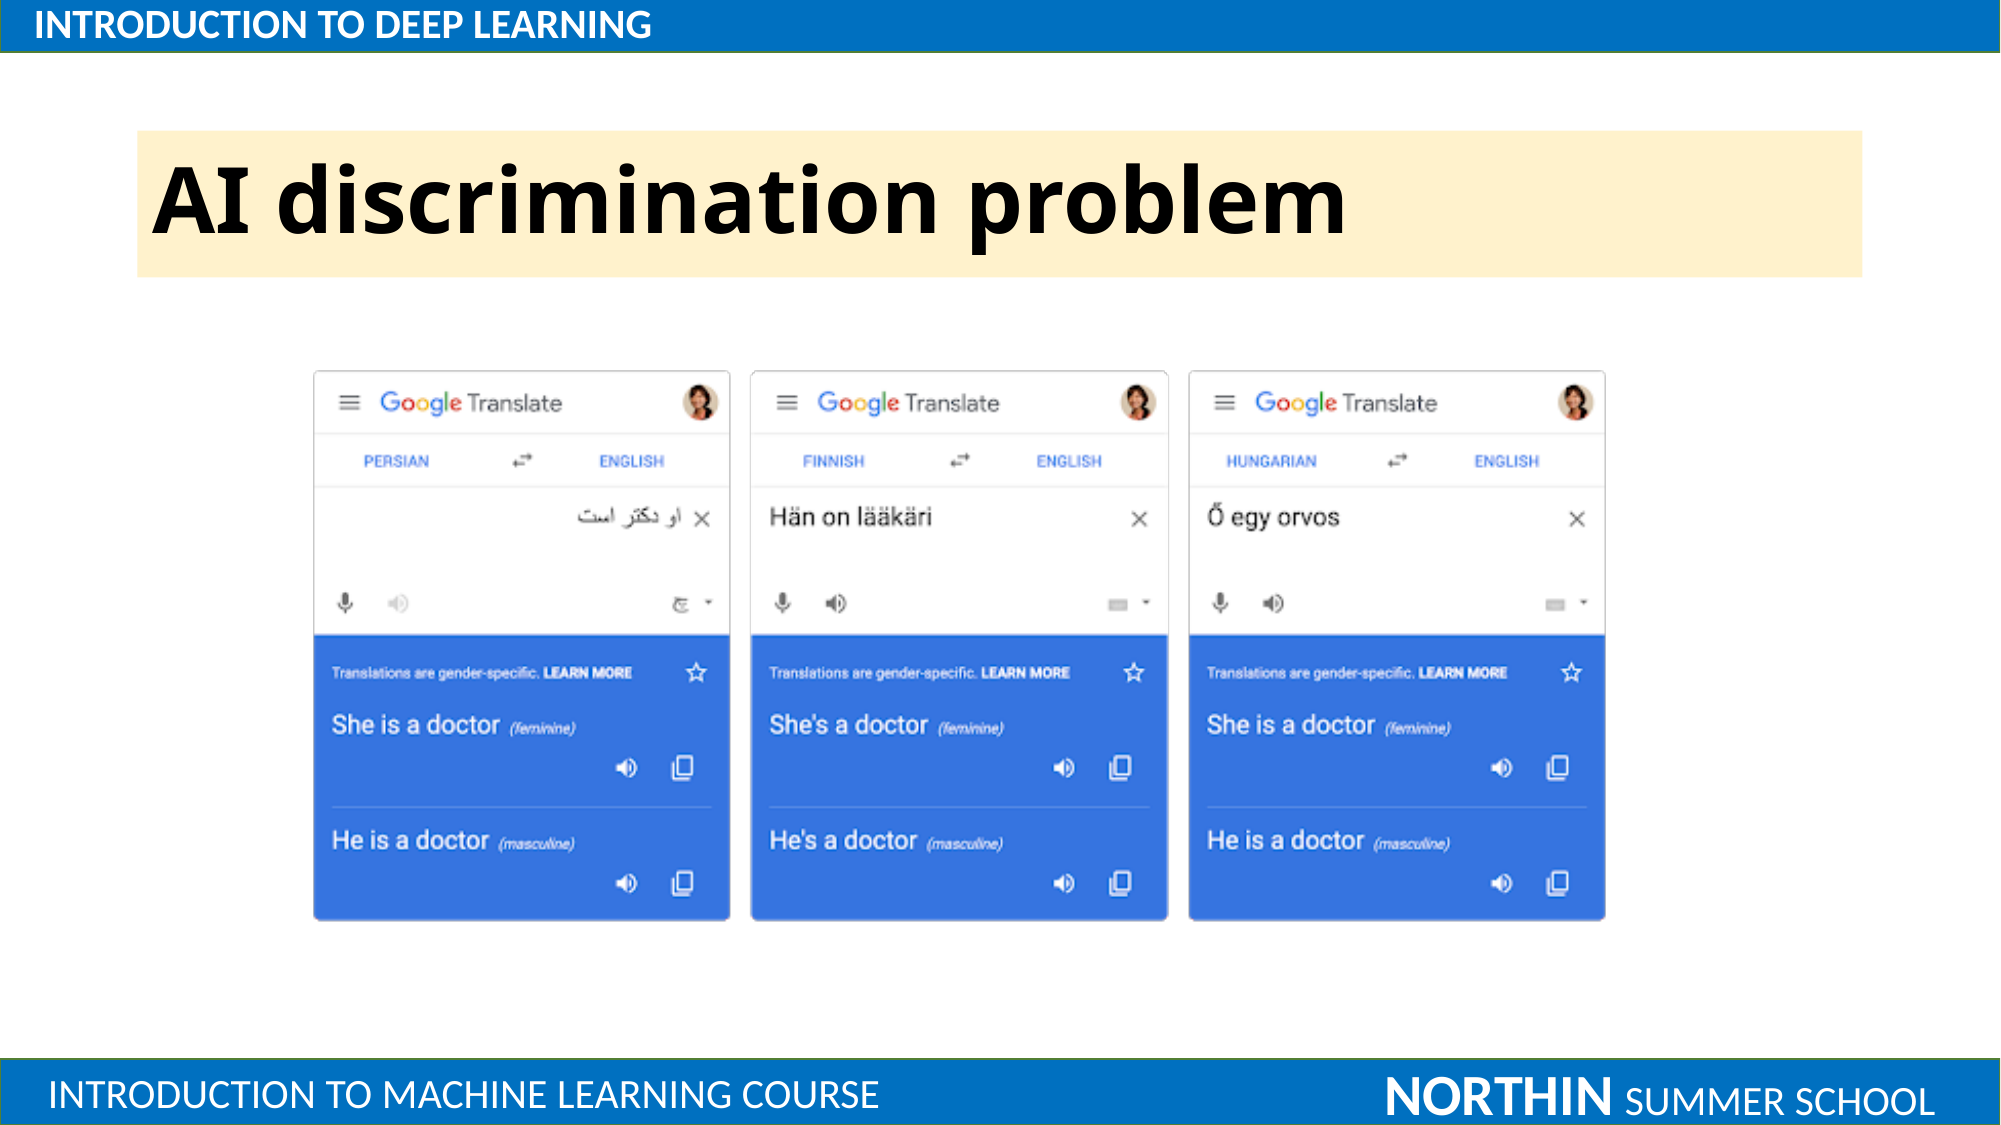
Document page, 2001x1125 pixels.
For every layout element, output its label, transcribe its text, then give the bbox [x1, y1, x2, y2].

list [304, 357, 1616, 936]
title AI discrimination problem [137, 130, 1863, 278]
